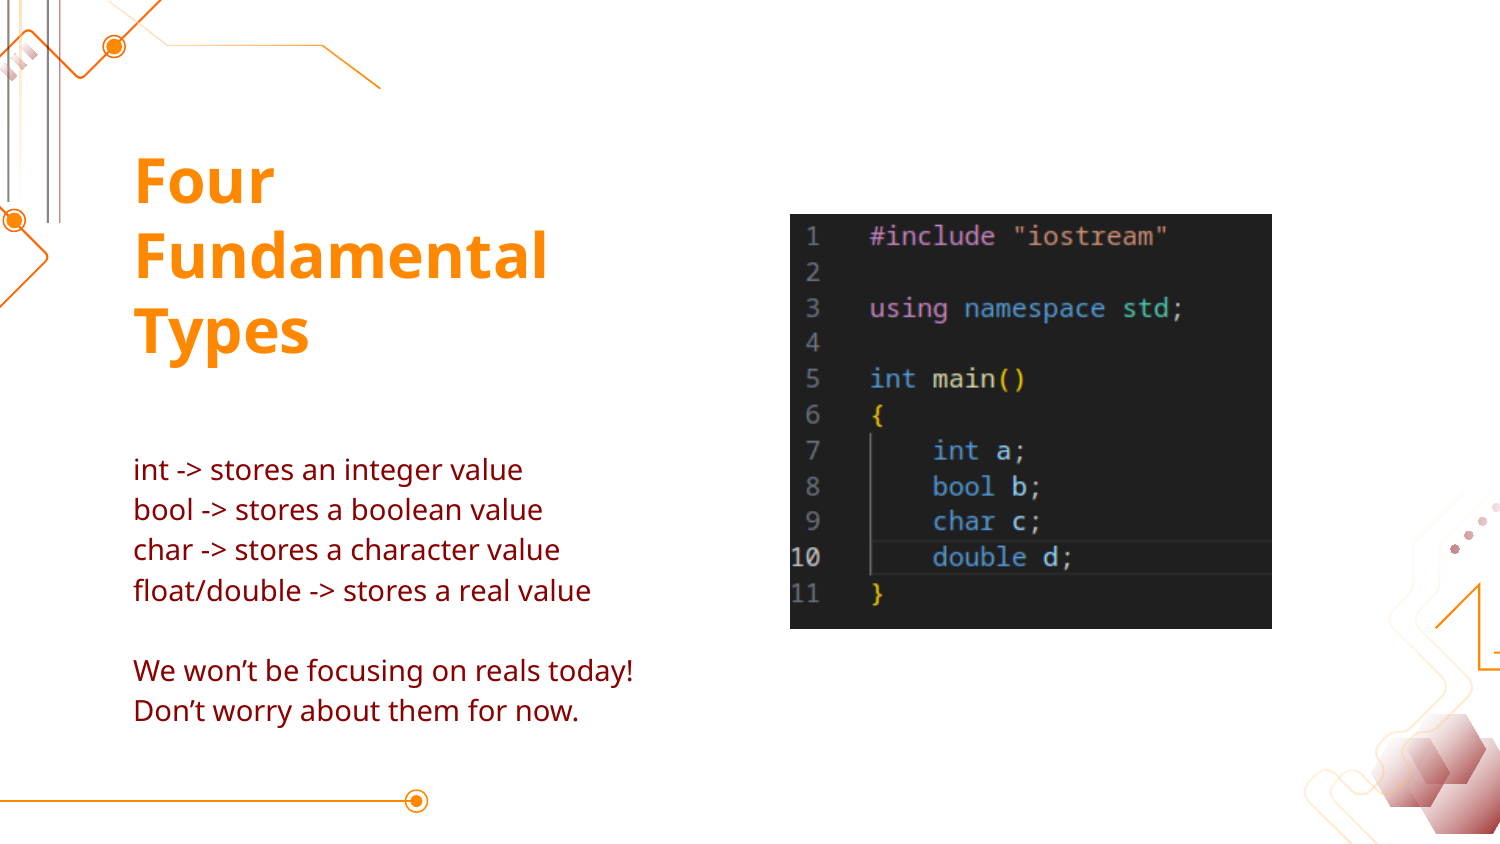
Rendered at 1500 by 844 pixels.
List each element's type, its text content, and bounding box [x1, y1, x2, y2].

title Four Fundamental Types [118, 150, 635, 382]
picture [678, 88, 1384, 757]
subtitle int -> stores an integer value bool -> stores a boolean value char -> stores a character value float/double -> stores a real value We won’t be focusing on reals today! Don’t worry about them for now. [118, 431, 657, 770]
